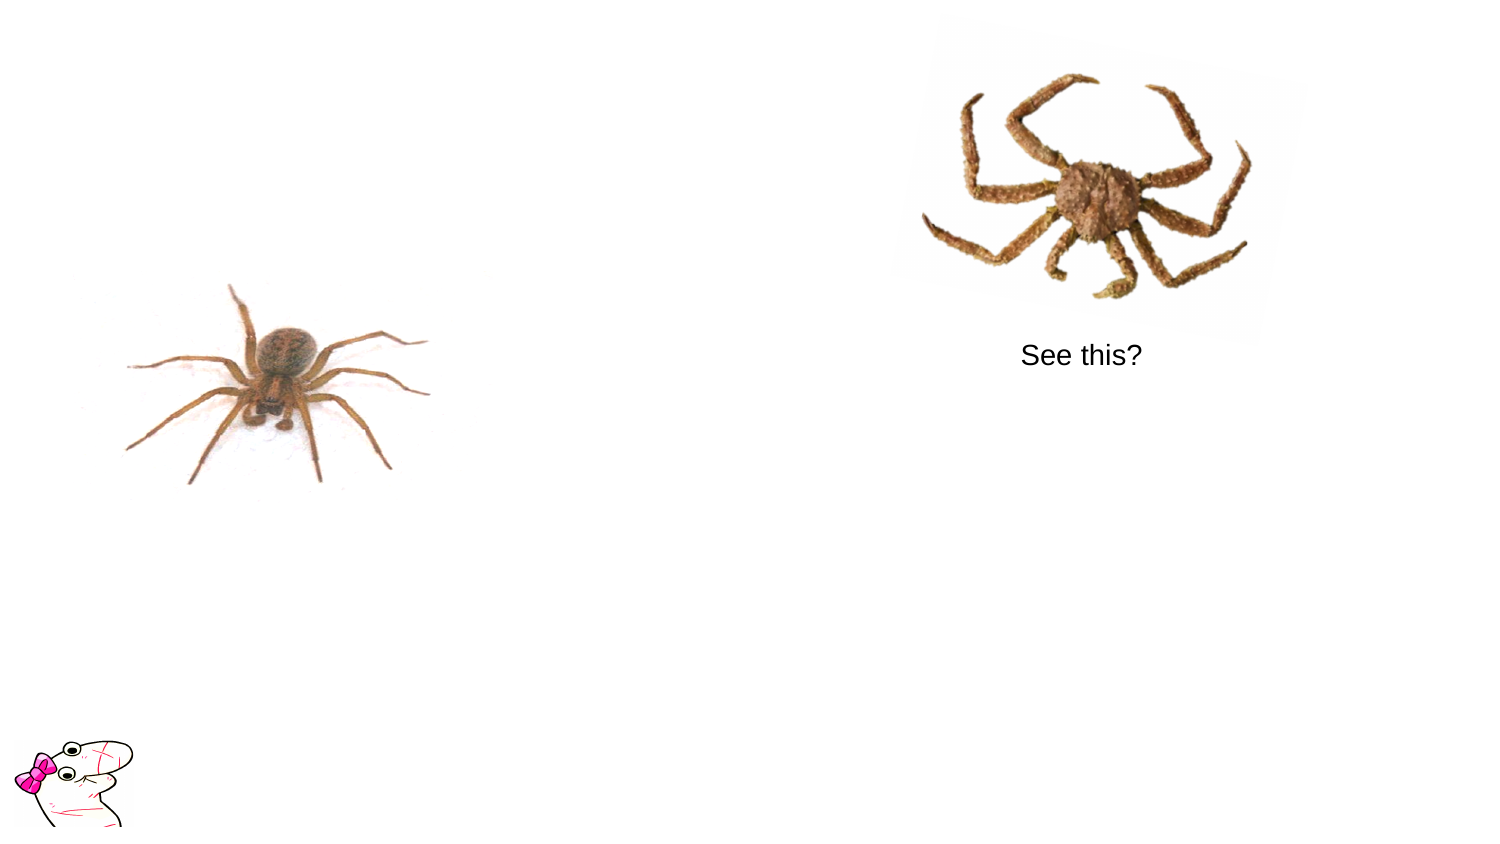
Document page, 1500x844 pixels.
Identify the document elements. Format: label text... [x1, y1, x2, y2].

picture [891, 14, 1307, 321]
text_box See this? [890, 321, 1281, 387]
picture [13, 739, 134, 827]
picture [73, 271, 494, 503]
